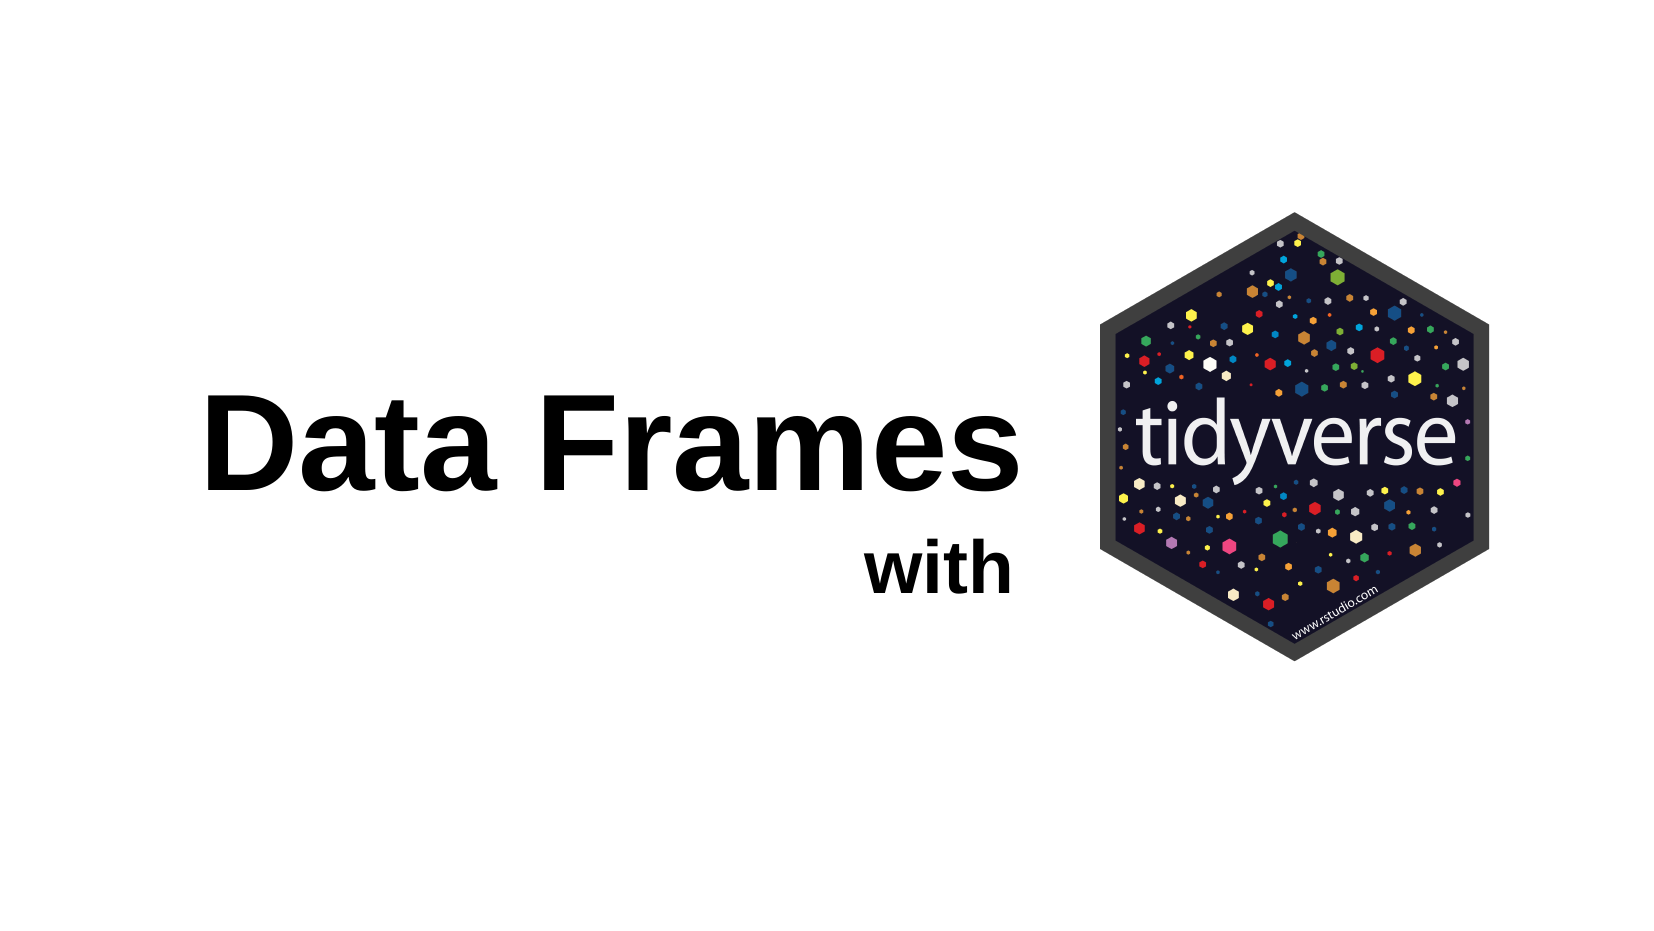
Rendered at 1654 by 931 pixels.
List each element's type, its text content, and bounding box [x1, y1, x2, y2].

picture [1099, 211, 1490, 662]
text_box Data Frames with [184, 346, 1040, 599]
